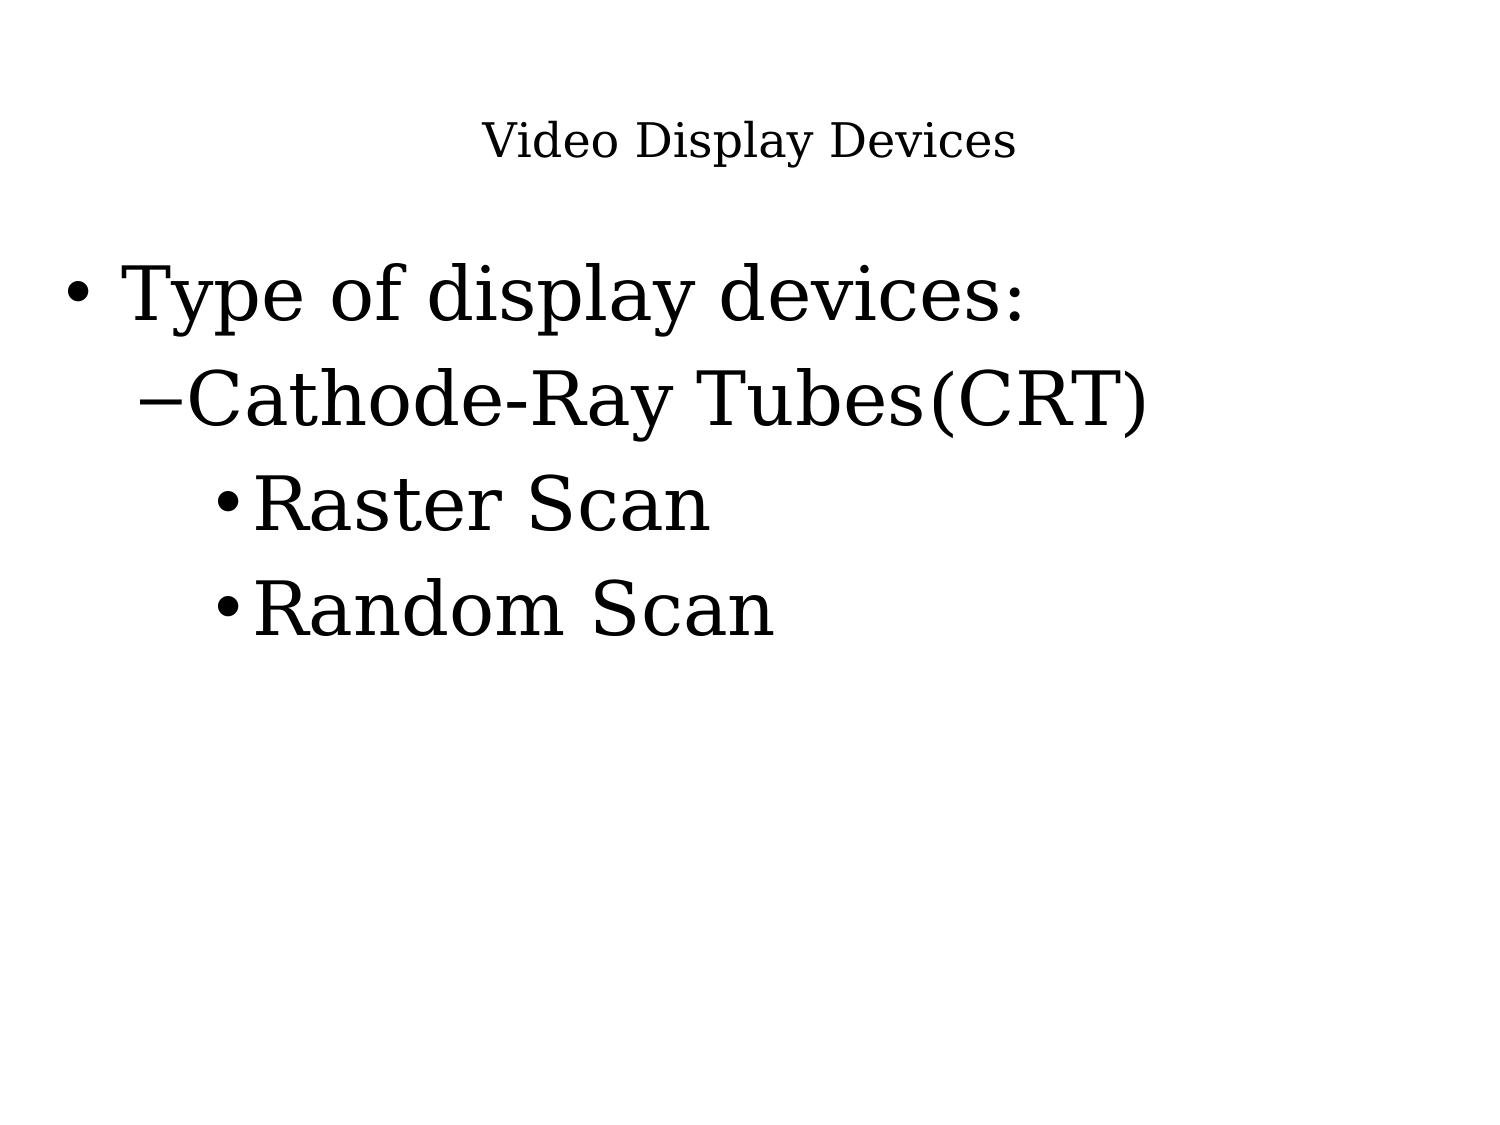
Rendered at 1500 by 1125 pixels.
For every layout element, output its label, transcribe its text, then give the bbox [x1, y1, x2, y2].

title Video Display Devices [75, 45, 1425, 233]
list Type of display devices: Cathode-Ray Tubes(CRT) Raster Scan Random Scan [50, 237, 1463, 1005]
